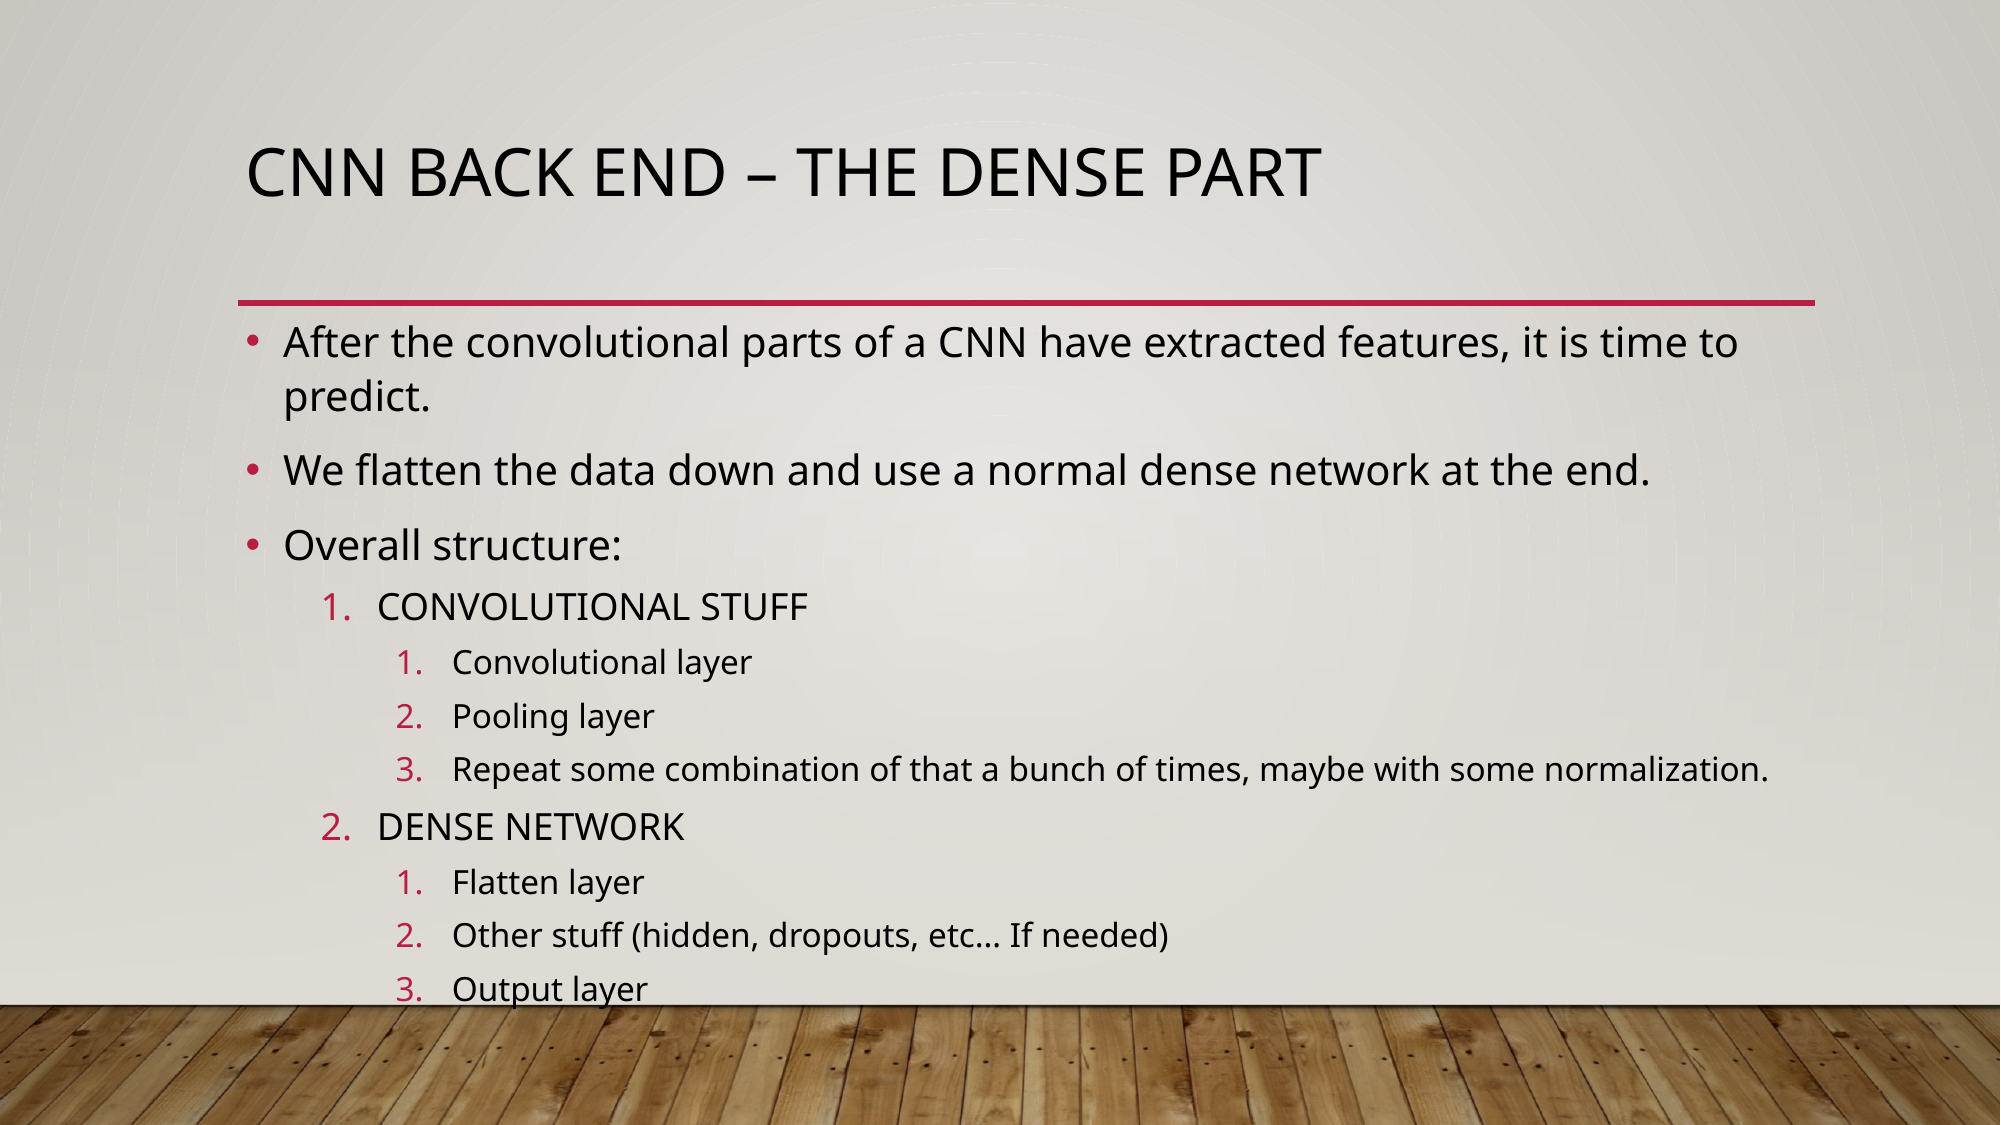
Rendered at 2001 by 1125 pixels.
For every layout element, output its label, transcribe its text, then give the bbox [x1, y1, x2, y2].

title CNN Back end – The Dense Part [237, 131, 1814, 303]
picture [0, 1005, 2000, 1125]
list After the convolutional parts of a CNN have extracted features, it is time to predict. We flatten the data down and use a normal dense network at the end. Overall structure: CONVOLUTIONAL STUFF Convolutional layer Pooling layer Repeat some combination of that a bunch of times, maybe with some normalization. DENSE NETWORK Flatten layer Other stuff (hidden, dropouts, etc… If needed) Output layer [237, 303, 1814, 994]
